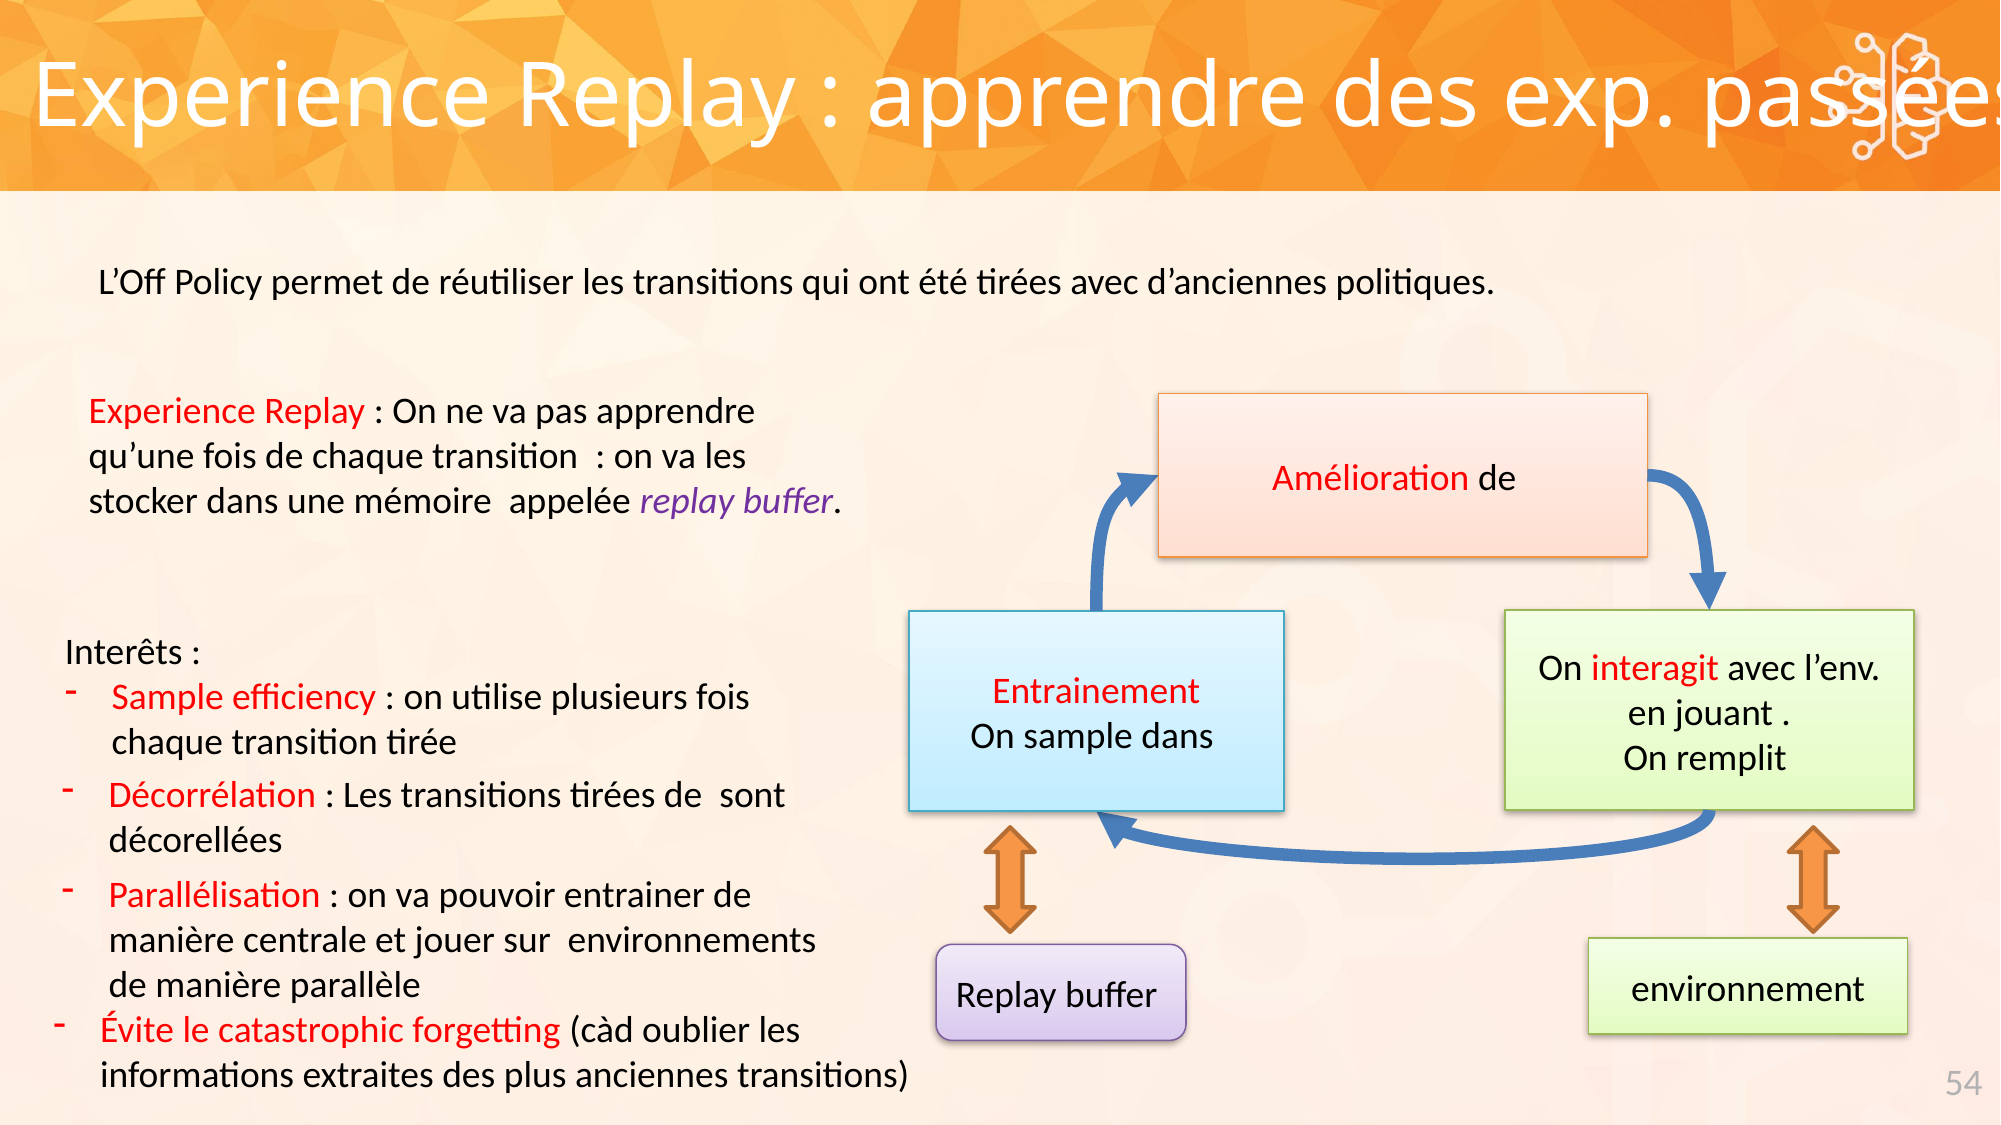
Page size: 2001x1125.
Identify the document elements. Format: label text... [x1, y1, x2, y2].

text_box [1059, 511, 1196, 575]
text_box [1786, 825, 1840, 935]
text_box [983, 825, 1037, 935]
text_box L’Off Policy permet de réutiliser les transitions qui ont été tirées avec d’anciennes politiques. [83, 249, 1513, 310]
slide_number 54 [1522, 1058, 1983, 1115]
text_box environnement [1588, 937, 1908, 1035]
text_box Interêts : Sample efficiency : on utilise plusieurs fois chaque transition tirée [50, 619, 850, 770]
text_box Experience Replay : apprendre des exp. passées [28, 35, 2000, 145]
text_box Évite le catastrophic forgetting (càd oublier les informations extraites des plus anciennes transitions) [38, 997, 1000, 1103]
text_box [1647, 475, 1710, 611]
picture [0, 0, 2000, 1125]
